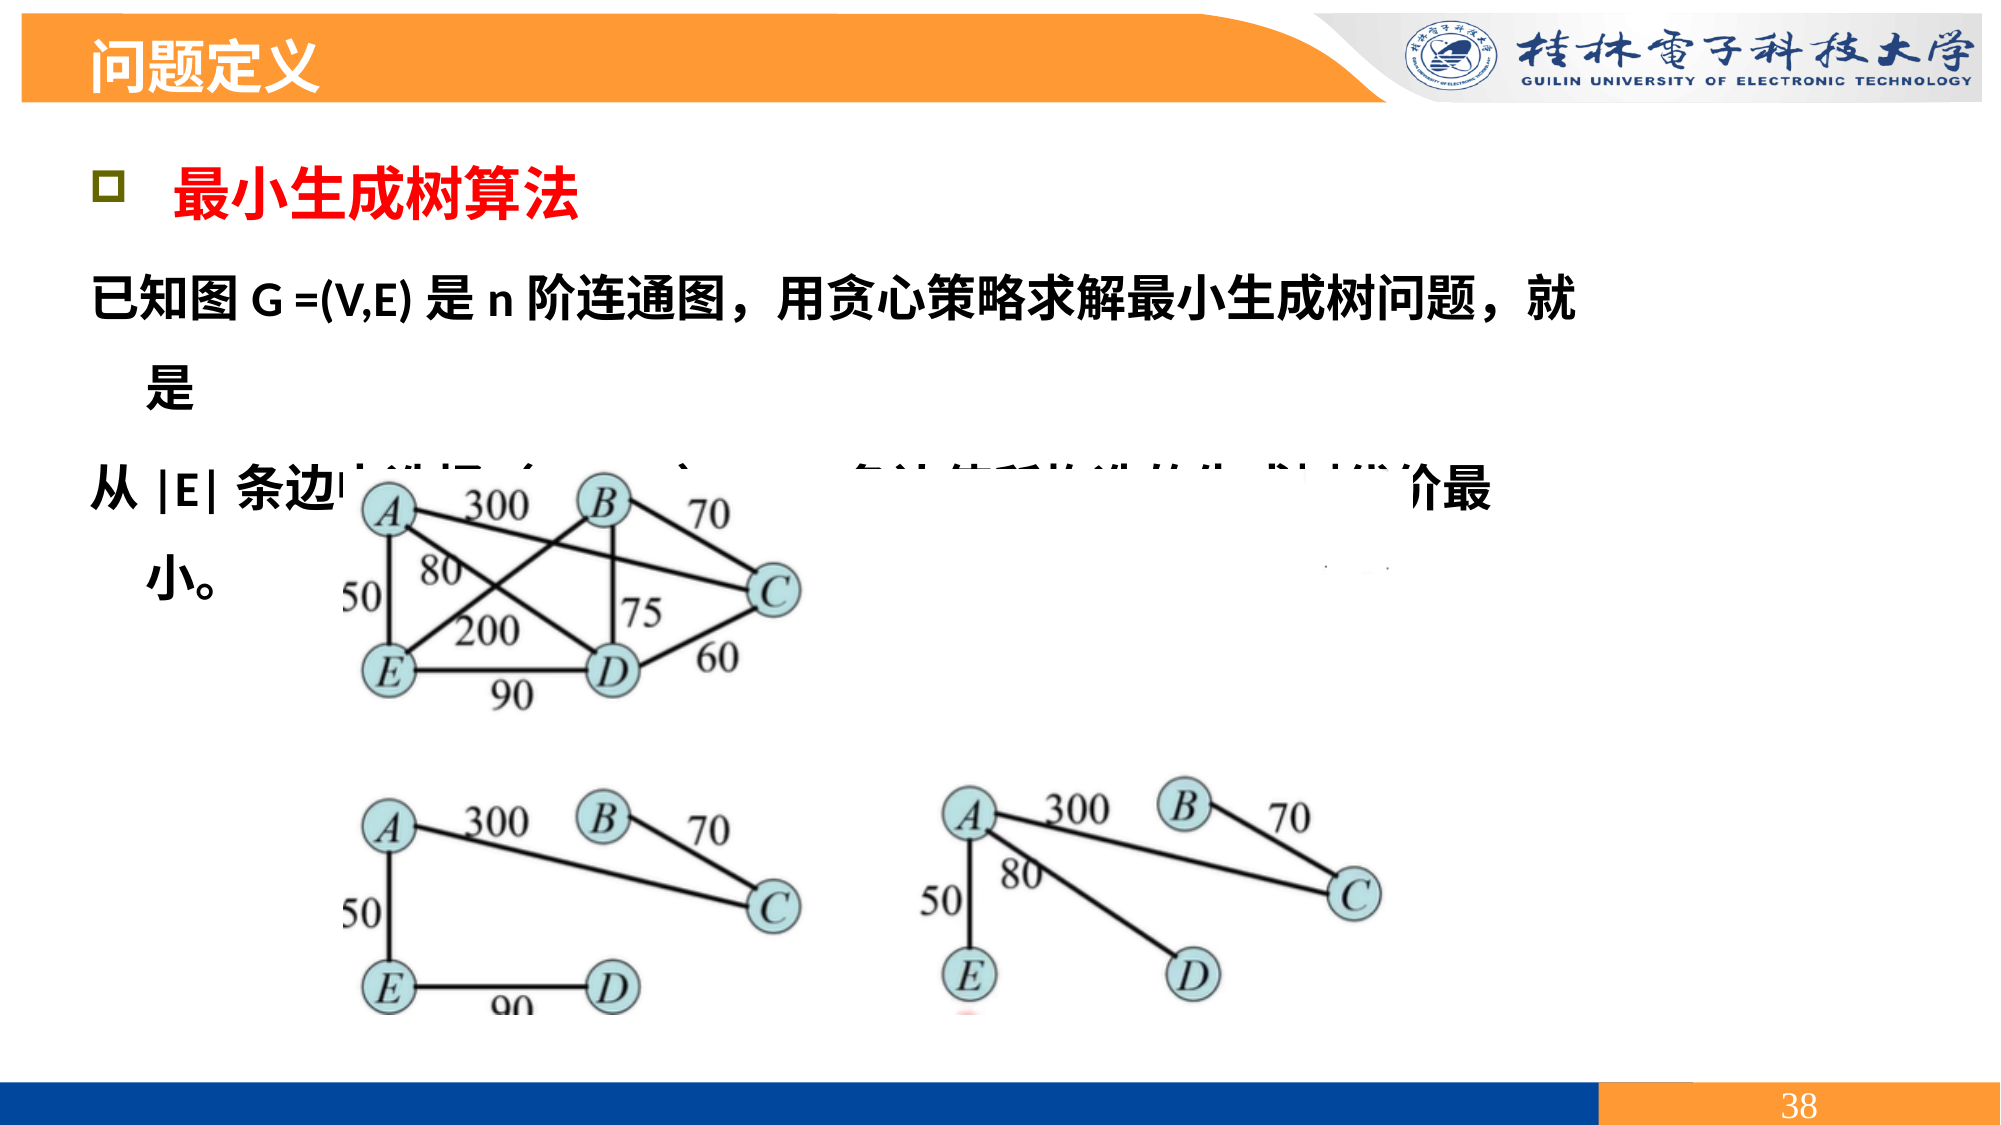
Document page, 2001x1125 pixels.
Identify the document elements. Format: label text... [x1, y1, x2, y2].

text_box 最小生成树算法 已知图G =(V,E)是n阶连通图，用贪心策略求解最小生成树问题，就是 从|E|条边中选择（|V|-1）=n-1条边使所构造的生成树代价最小。 [74, 149, 1606, 493]
picture [343, 469, 1413, 1016]
text_box 问题定义 [74, 23, 1101, 109]
picture [1386, 0, 2000, 103]
